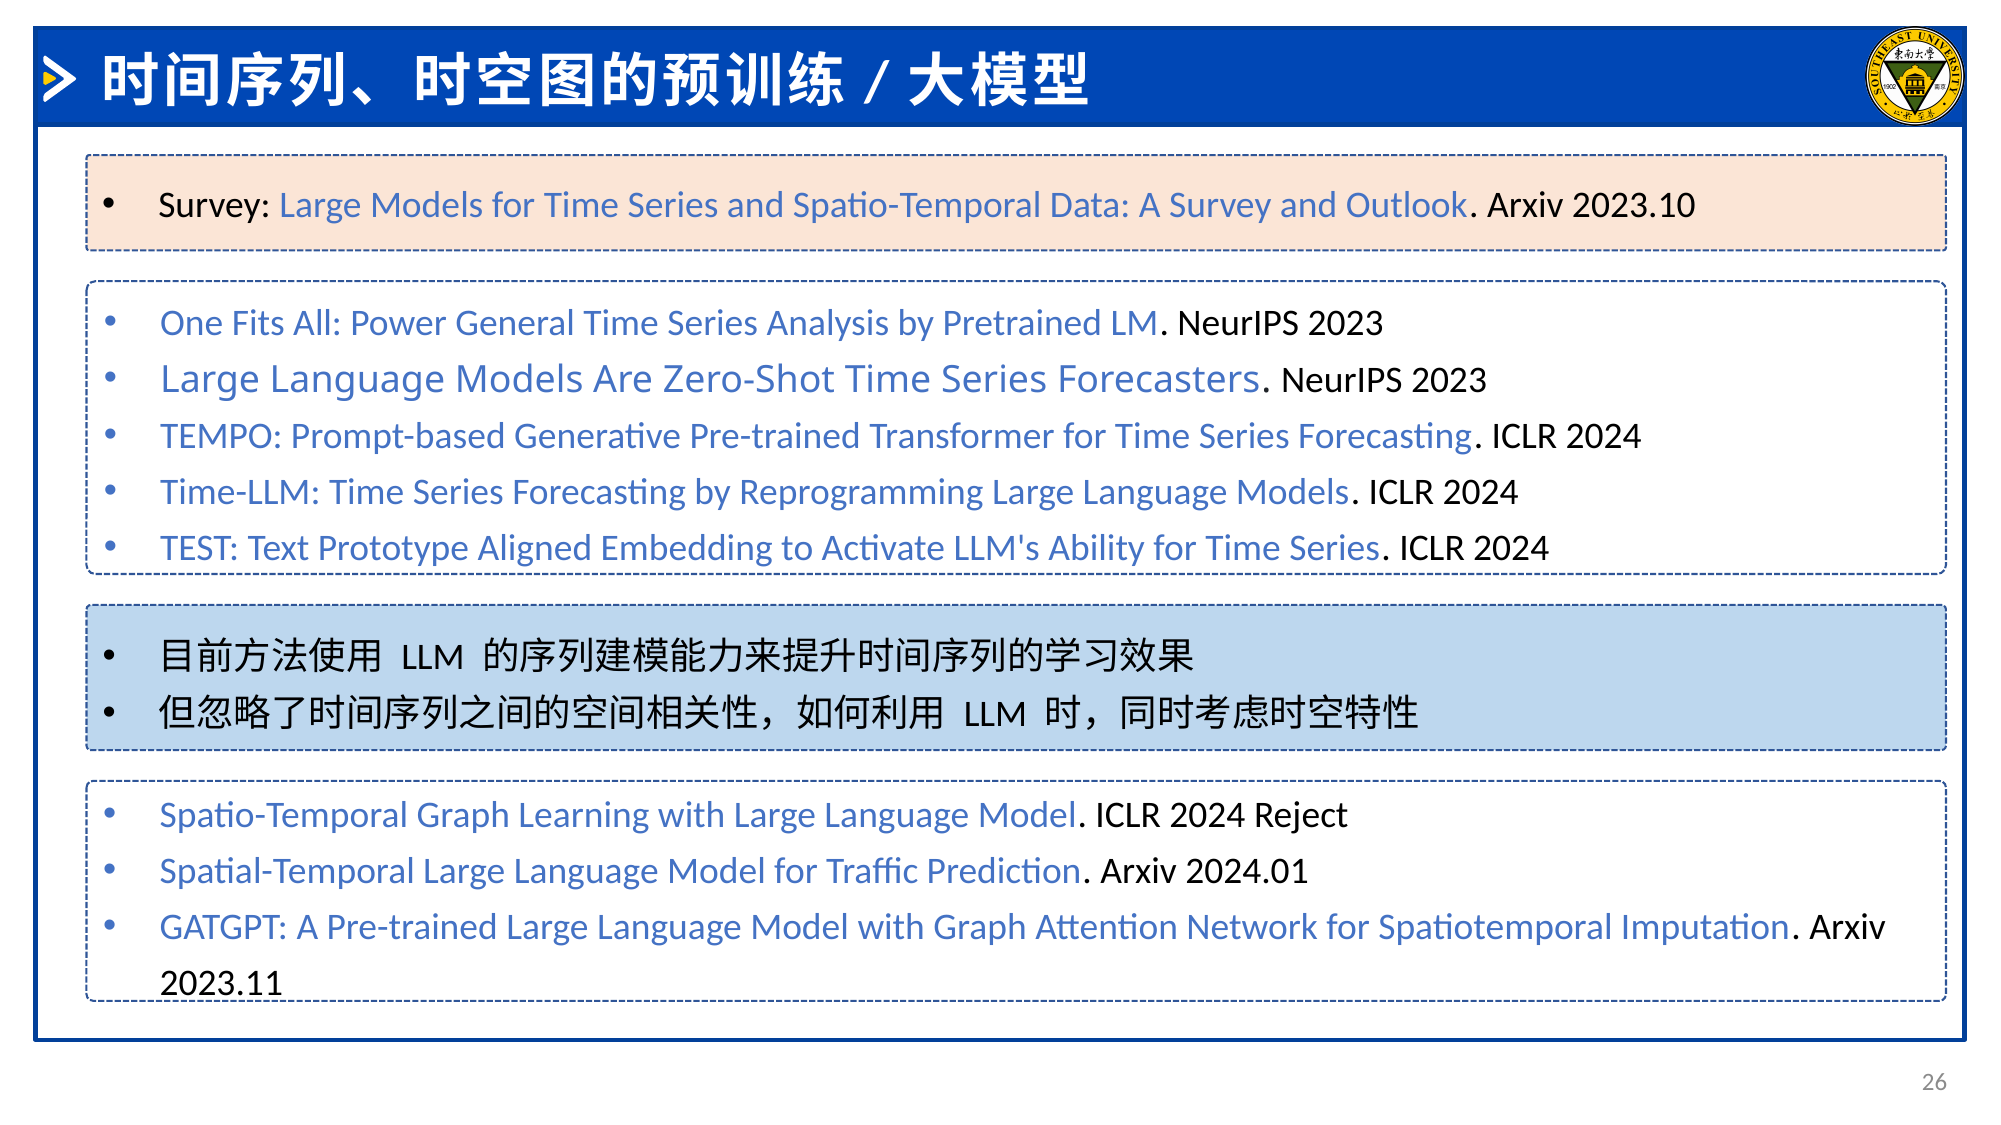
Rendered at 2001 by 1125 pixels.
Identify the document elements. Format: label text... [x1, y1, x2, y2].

slide_number 26 [1843, 1051, 1963, 1111]
picture [1865, 26, 1965, 126]
text_box Spatio-Temporal Graph Learning with Large Language Model. ICLR 2024 Reject Spatial-Temporal Large Language Model for Traffic Prediction. Arxiv 2024.01 GATGPT: A Pre-trained Large Language Model with Graph Attention Network for Spatiotemporal Imputation. Arxiv 2023.11 [85, 779, 1948, 1002]
title 时间序列、时空图的预训练/大模型 [86, 35, 1743, 122]
text_box 目前方法使用 LLM 的序列建模能力来提升时间序列的学习效果 但忽略了时间序列之间的空间相关性，如何利用 LLM 时，同时考虑时空特性 [85, 603, 1948, 752]
text_box Survey: Large Models for Time Series and Spatio-Temporal Data: A Survey and Outlook. Arxiv 2023.10 [85, 154, 1948, 252]
text_box One Fits All: Power General Time Series Analysis by Pretrained LM. NeurIPS 2023 Large Language Models Are Zero-Shot Time Series Forecasters. NeurIPS 2023 TEMPO: Prompt-based Generative Pre-trained Transformer for Time Series Forecasting. ICLR 2024 Time-LLM: Time Series Forecasting by Reprogramming Large Language Models. ICLR 2024 TEST: Text Prototype Aligned Embedding to Activate LLM's Ability for Time Series. ICLR 2024 [85, 280, 1948, 576]
